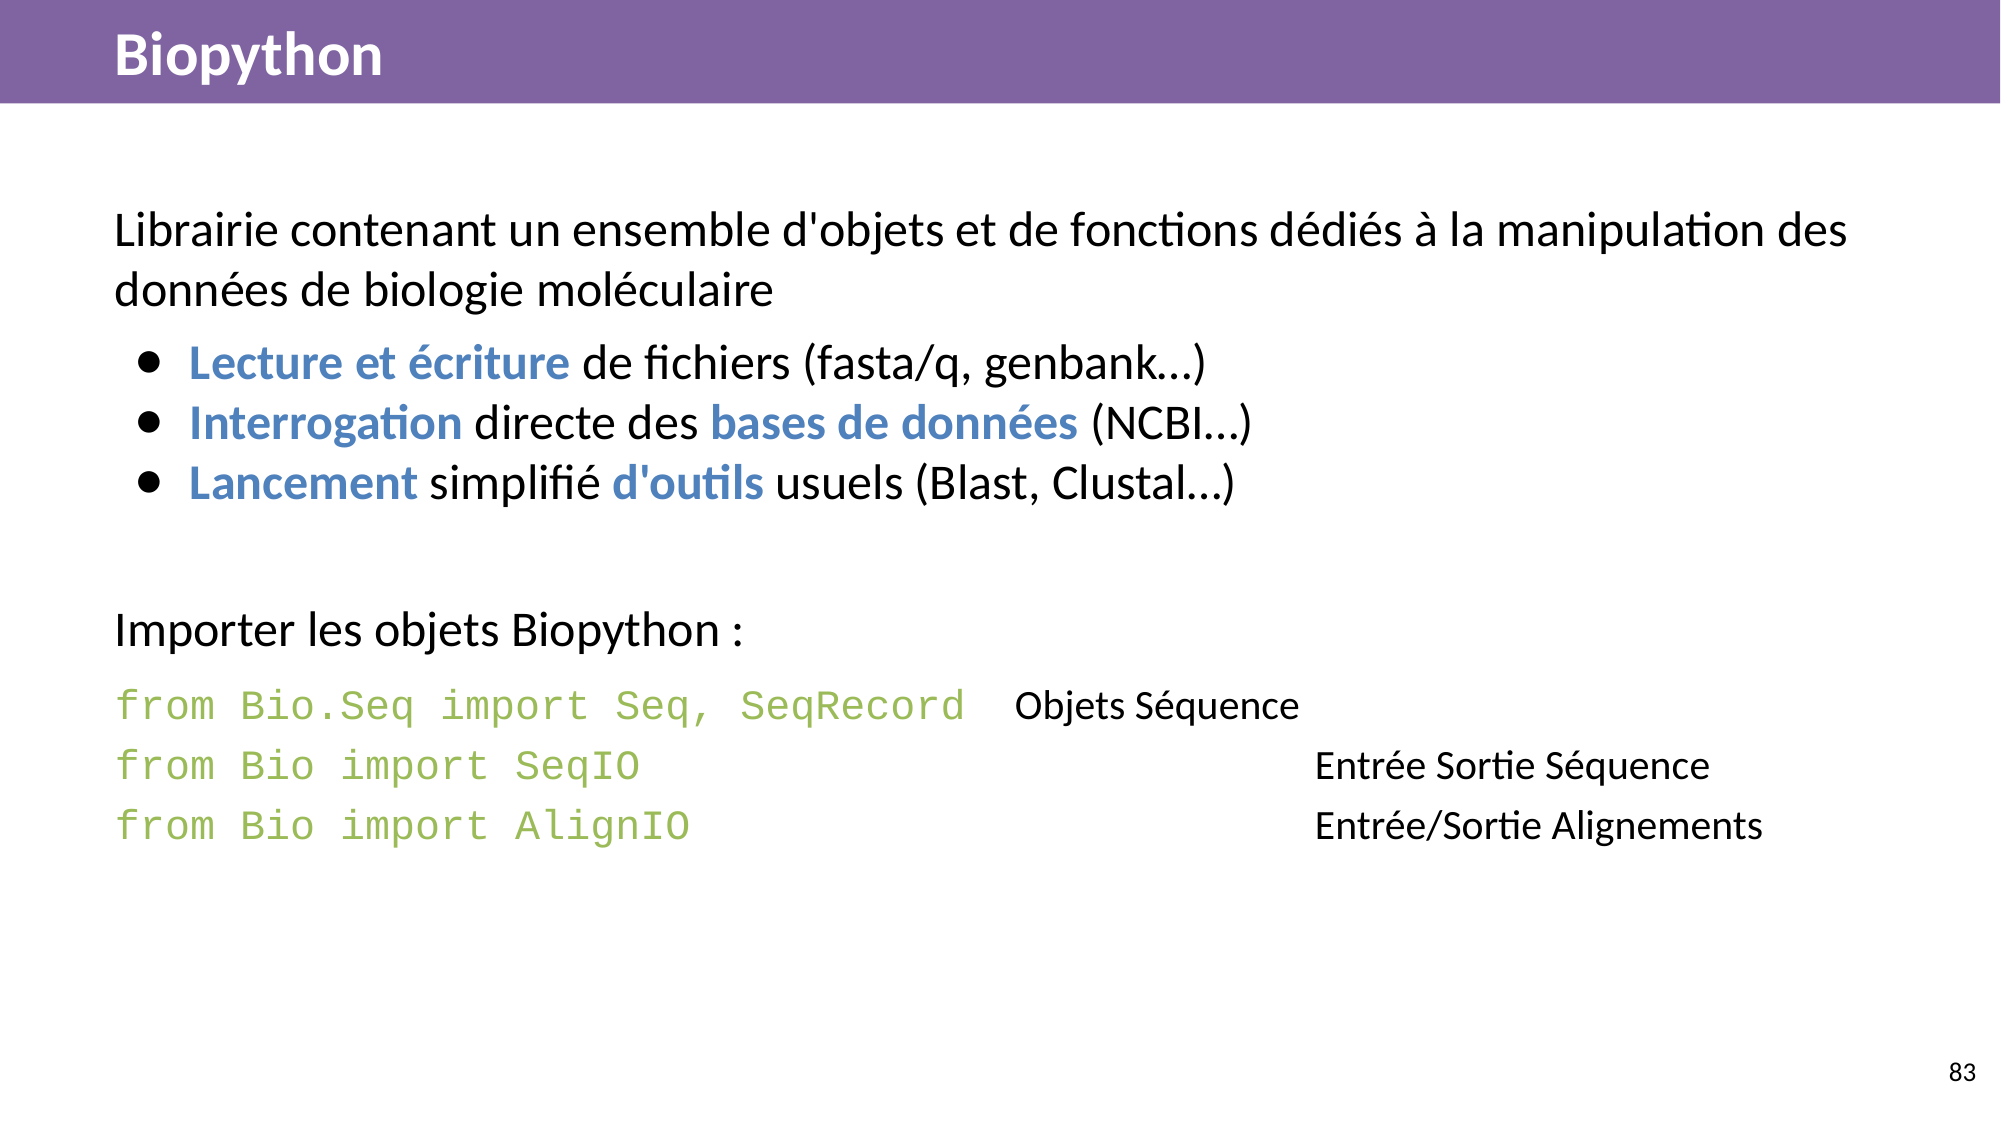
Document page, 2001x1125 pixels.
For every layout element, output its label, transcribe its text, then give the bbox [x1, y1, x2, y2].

slide_number ‹#› [1871, 1038, 1992, 1125]
title Biopython [99, 0, 2000, 104]
list Librairie contenant un ensemble d'objets et de fonctions dédiés à la manipulation des données de biologie moléculaire Lecture et écriture de fichiers (fasta/q, genbank…) Interrogation directe des bases de données (NCBI…) Lancement simplifié d'outils usuels (Blast, Clustal…) Importer les objets Biopython : from Bio.Seq import Seq, SeqRecord Objets Séquence from Bio import SeqIO Entrée Sortie Séquence from Bio import AlignIO Entrée/Sortie Alignements [99, 181, 1900, 1005]
